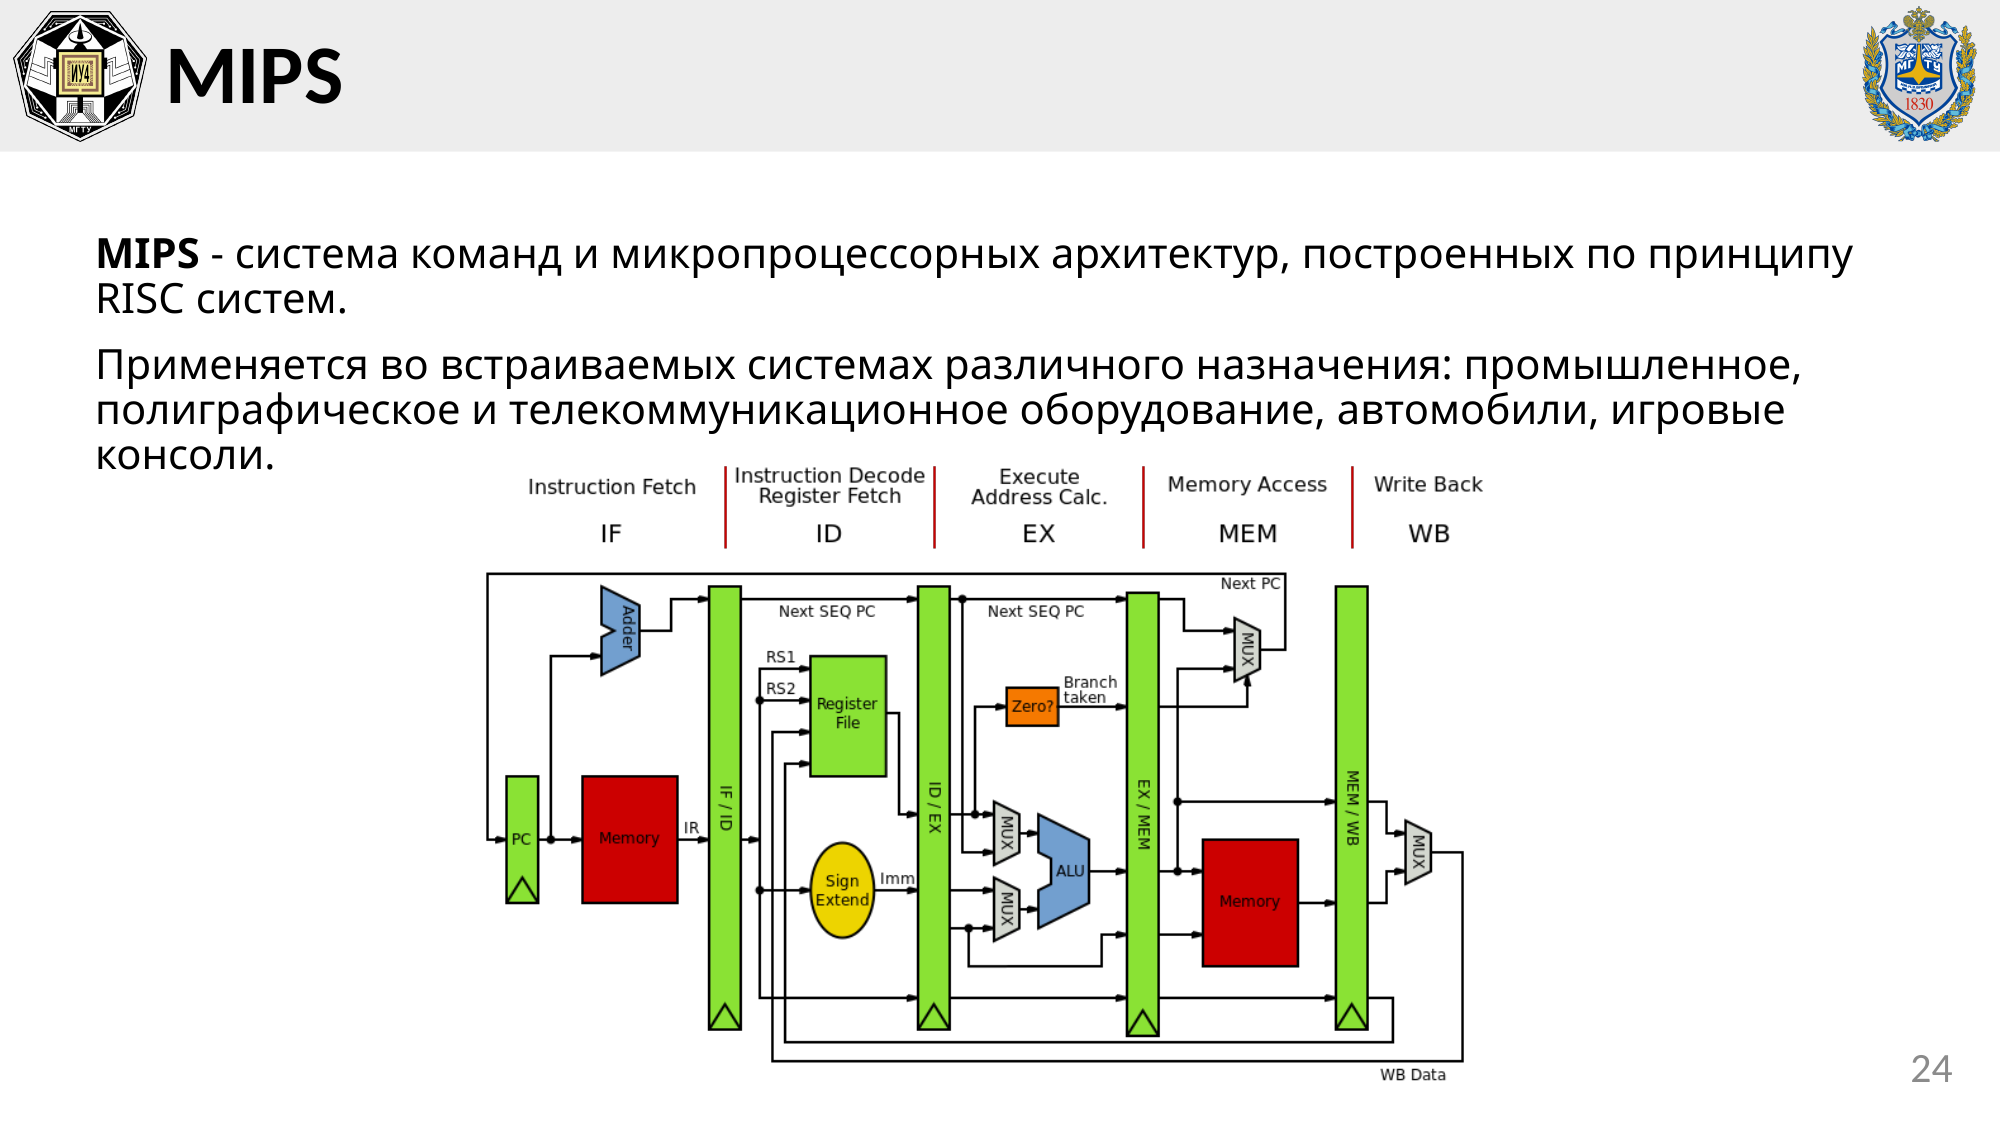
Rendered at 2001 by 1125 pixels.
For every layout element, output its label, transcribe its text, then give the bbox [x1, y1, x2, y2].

picture [13, 11, 147, 142]
picture [1862, 5, 1977, 142]
slide_number 24 [1517, 1036, 1968, 1097]
list MIPS - система команд и микропроцессорных архитектур, построенных по принципу RISC систем. Применяется во встраиваемых системах различного назначения: промышленное, полиграфическое и телекоммуникационное оборудование, автомобили, игровые консоли. [80, 225, 1946, 1019]
text_box MIPS [0, 0, 2000, 152]
picture [475, 460, 1488, 1093]
